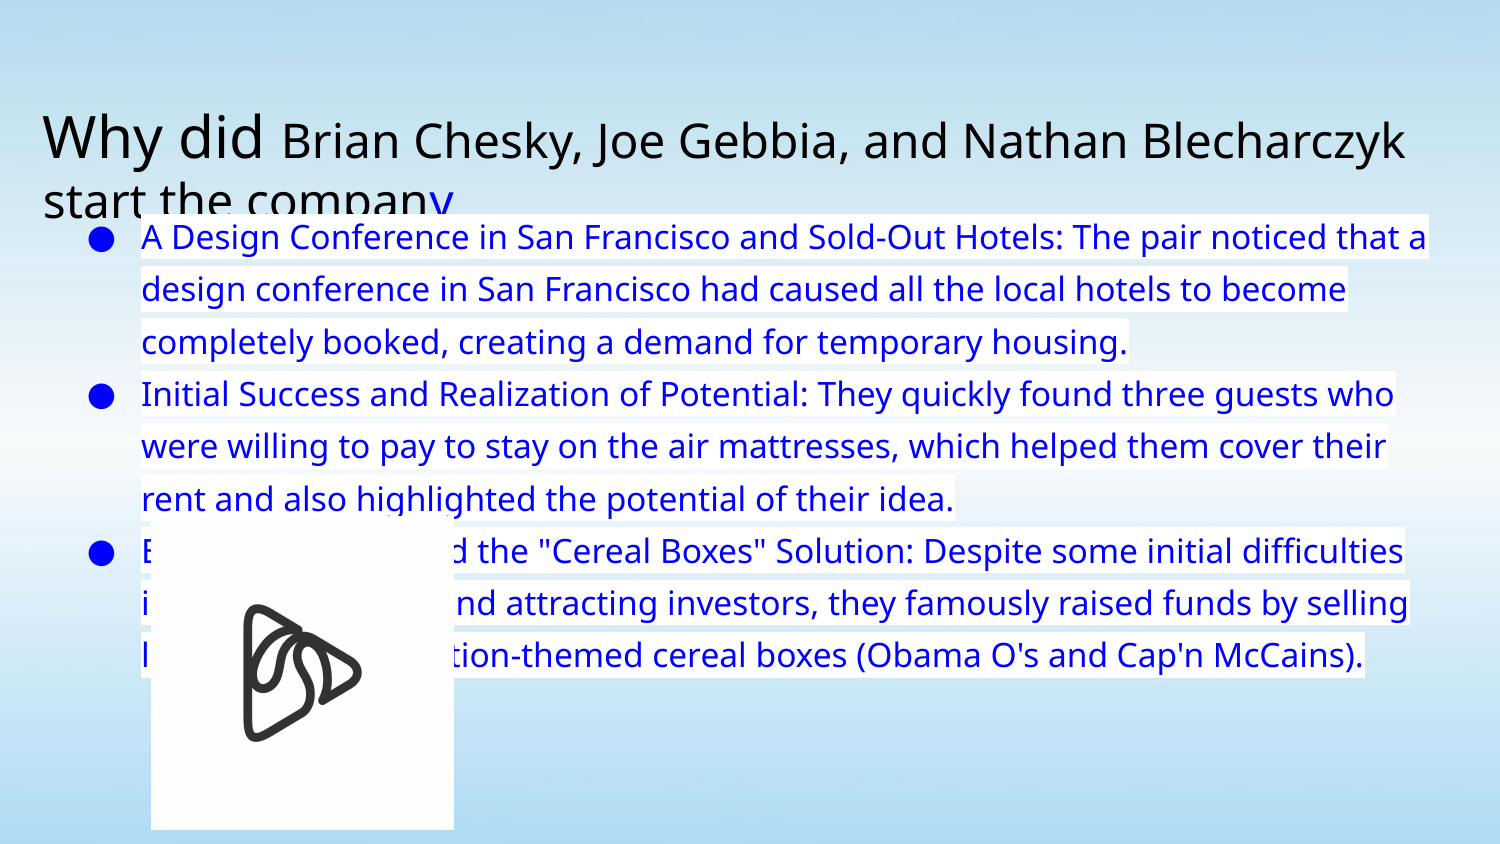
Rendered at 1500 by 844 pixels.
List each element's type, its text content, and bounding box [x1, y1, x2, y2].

list A Design Conference in San Francisco and Sold-Out Hotels: The pair noticed that a design conference in San Francisco had caused all the local hotels to become completely booked, creating a demand for temporary housing. Initial Success and Realization of Potential: They quickly found three guests who were willing to pay to stay on the air mattresses, which helped them cover their rent and also highlighted the potential of their idea. Early Challenges and the "Cereal Boxes" Solution: Despite some initial difficulties in gaining traction and attracting investors, they famously raised funds by selling limited edition, election-themed cereal boxes (Obama O's and Cap'n McCains). [51, 189, 1449, 750]
picture [0, 0, 1500, 844]
title Why did Brian Chesky, Joe Gebbia, and Nathan Blecharczyk start the company [27, 85, 1426, 180]
